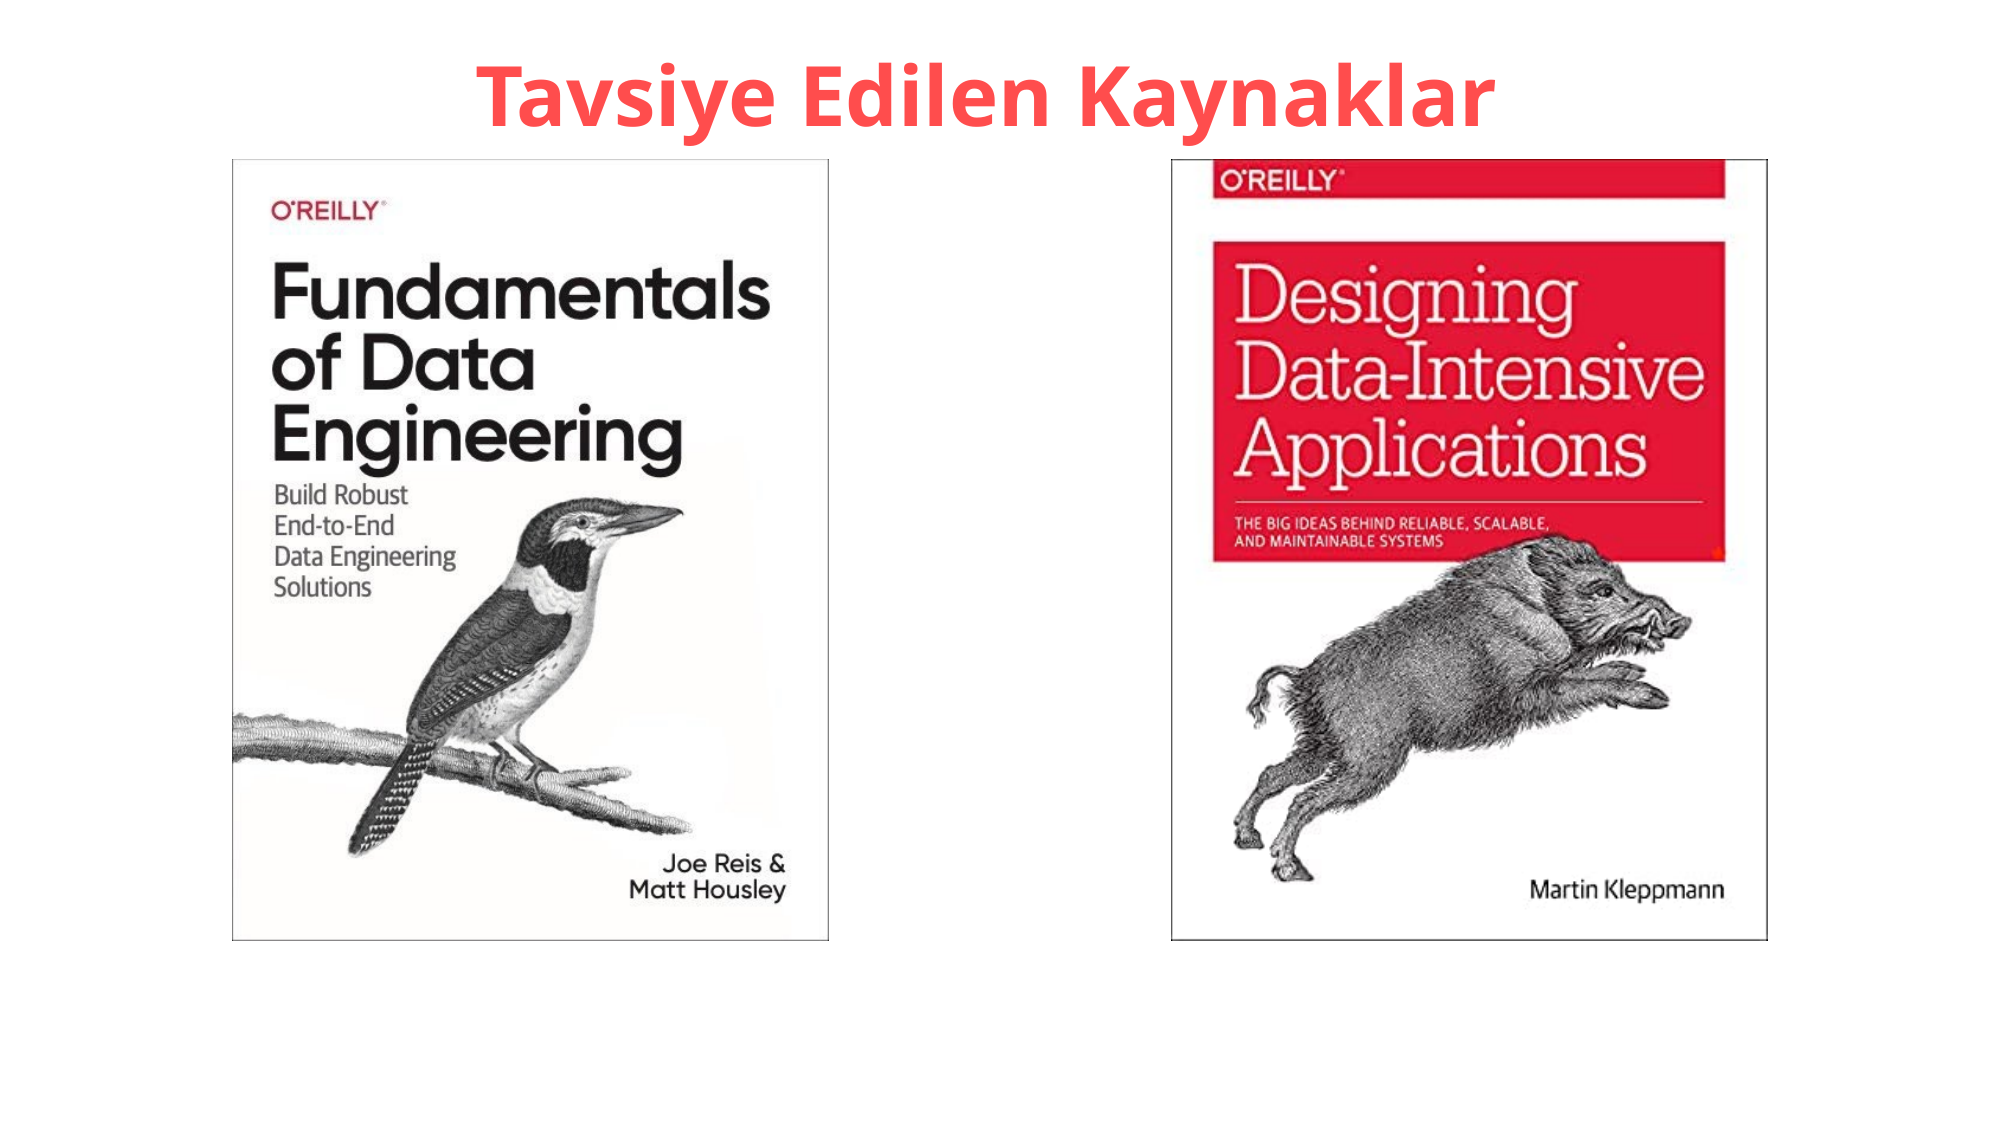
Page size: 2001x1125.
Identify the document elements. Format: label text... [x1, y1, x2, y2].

picture [1171, 159, 1768, 941]
title Tavsiye Edilen Kaynaklar [430, 50, 1543, 152]
picture [232, 159, 829, 941]
